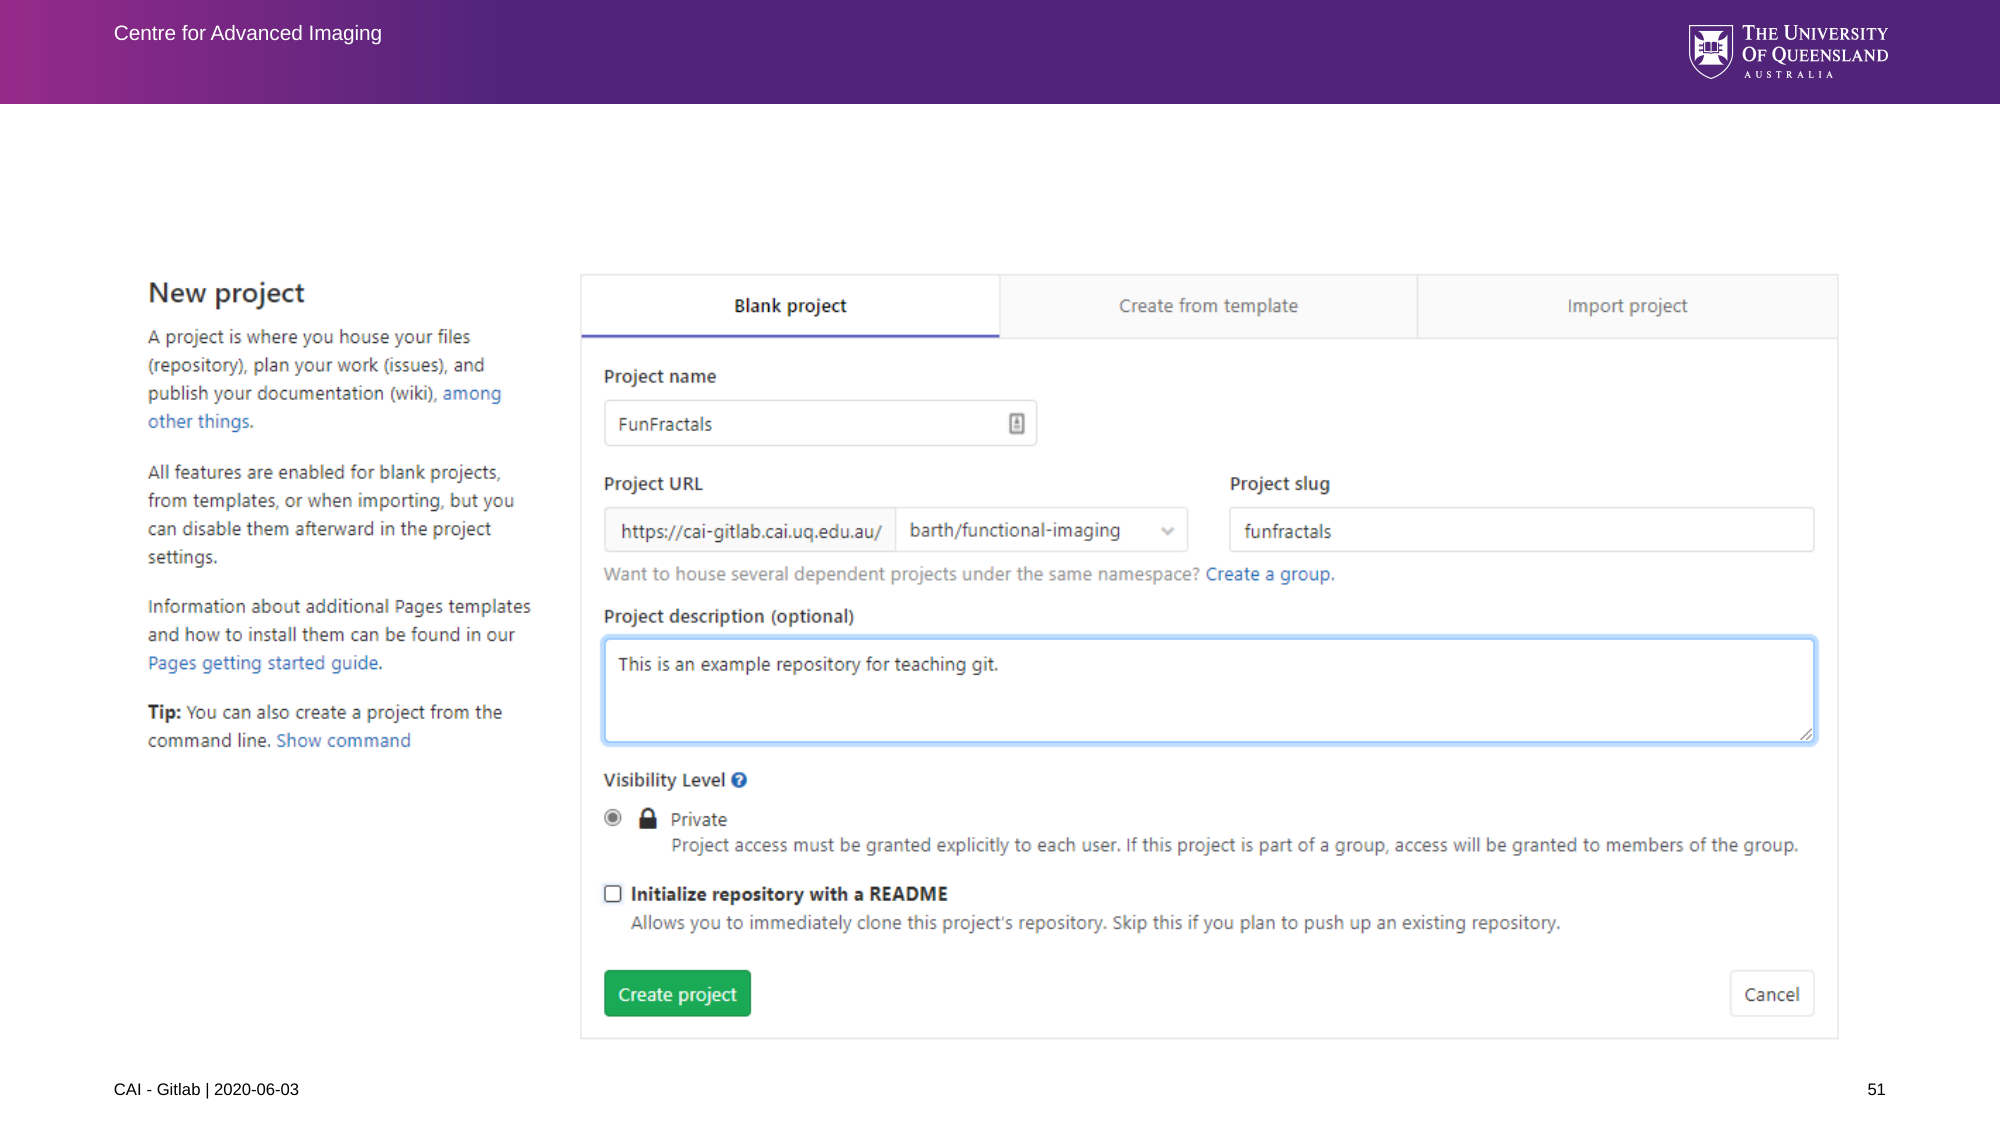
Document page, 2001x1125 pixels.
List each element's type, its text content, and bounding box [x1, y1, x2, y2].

footer CAI - Gitlab | 2020-06-03 [114, 1069, 666, 1109]
slide_number 51 [1838, 1069, 1886, 1109]
picture [139, 270, 1860, 1069]
slide_number Centre for Advanced Imaging [114, 24, 666, 72]
picture [1689, 25, 1888, 79]
